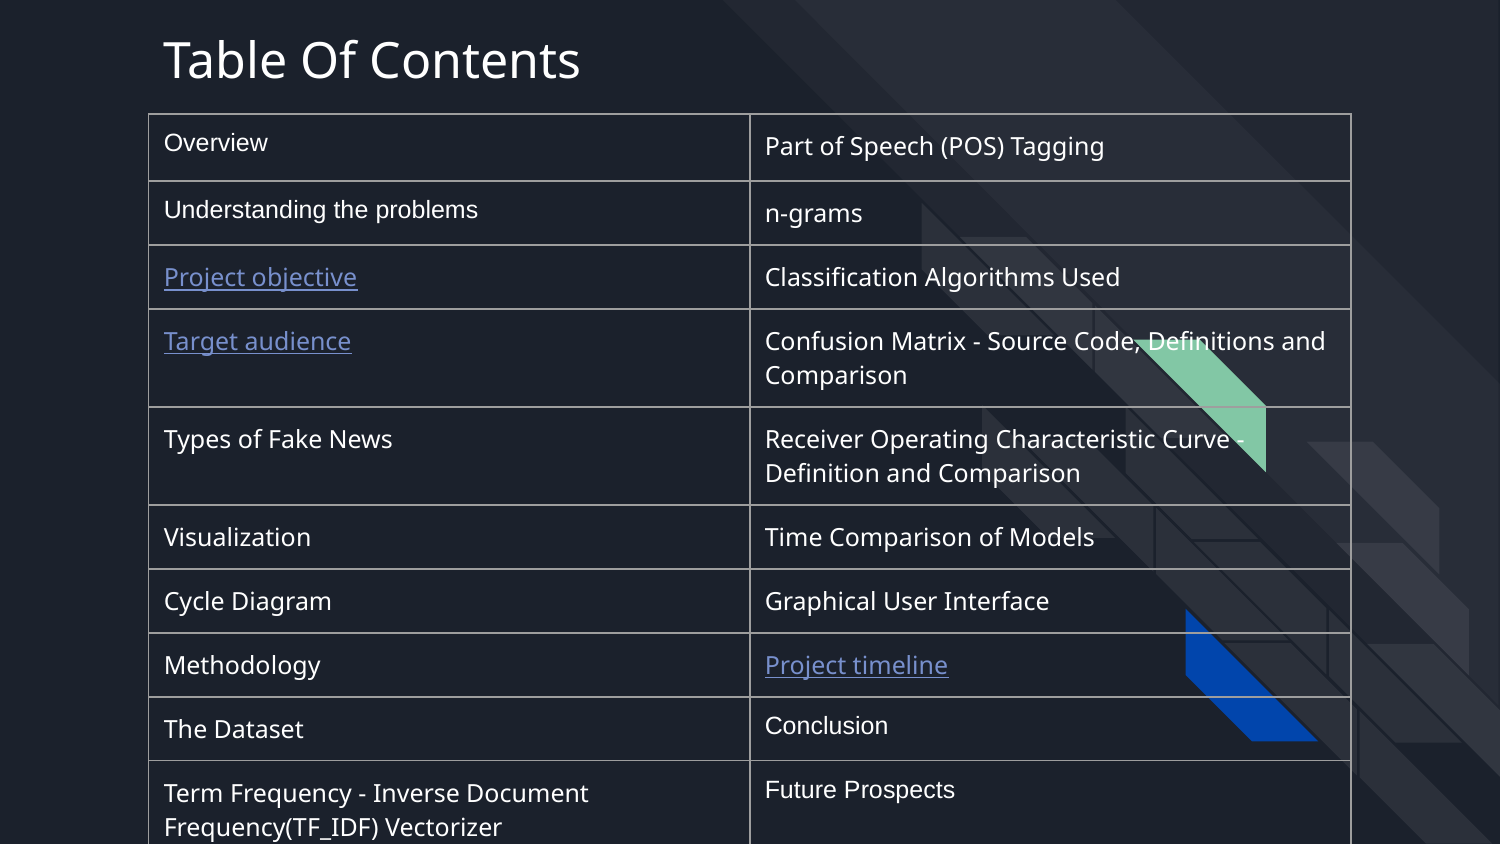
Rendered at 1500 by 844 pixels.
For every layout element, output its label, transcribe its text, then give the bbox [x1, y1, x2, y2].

table_cell Target audience [149, 310, 749, 406]
table_cell Receiver Operating Characteristic Curve - Definition and Comparison [751, 408, 1350, 504]
table_cell Understanding the problems [149, 182, 749, 244]
table_header Part of Speech (POS) Tagging [751, 115, 1350, 180]
table_cell Methodology [149, 634, 749, 696]
table_cell Visualization [149, 506, 749, 568]
table_cell Term Frequency - Inverse Document Frequency(TF_IDF) Vectorizer [149, 761, 749, 844]
table_cell Project timeline [751, 634, 1350, 696]
table_cell Types of Fake News [149, 408, 749, 504]
table_cell The Dataset [149, 698, 749, 760]
table_cell Future Prospects [751, 761, 1350, 844]
table_cell Time Comparison of Models [751, 506, 1350, 568]
table_header Overview [149, 115, 749, 180]
table_cell Classification Algorithms Used [751, 246, 1350, 308]
table_cell Conclusion [751, 698, 1350, 760]
title Table Of Contents [148, 13, 1304, 94]
table_cell Cycle Diagram [149, 570, 749, 632]
table_cell Confusion Matrix - Source Code, Definitions and Comparison [751, 310, 1350, 406]
table_cell Project objective [149, 246, 749, 308]
table_cell n-grams [751, 182, 1350, 244]
table_cell Graphical User Interface [751, 570, 1350, 632]
